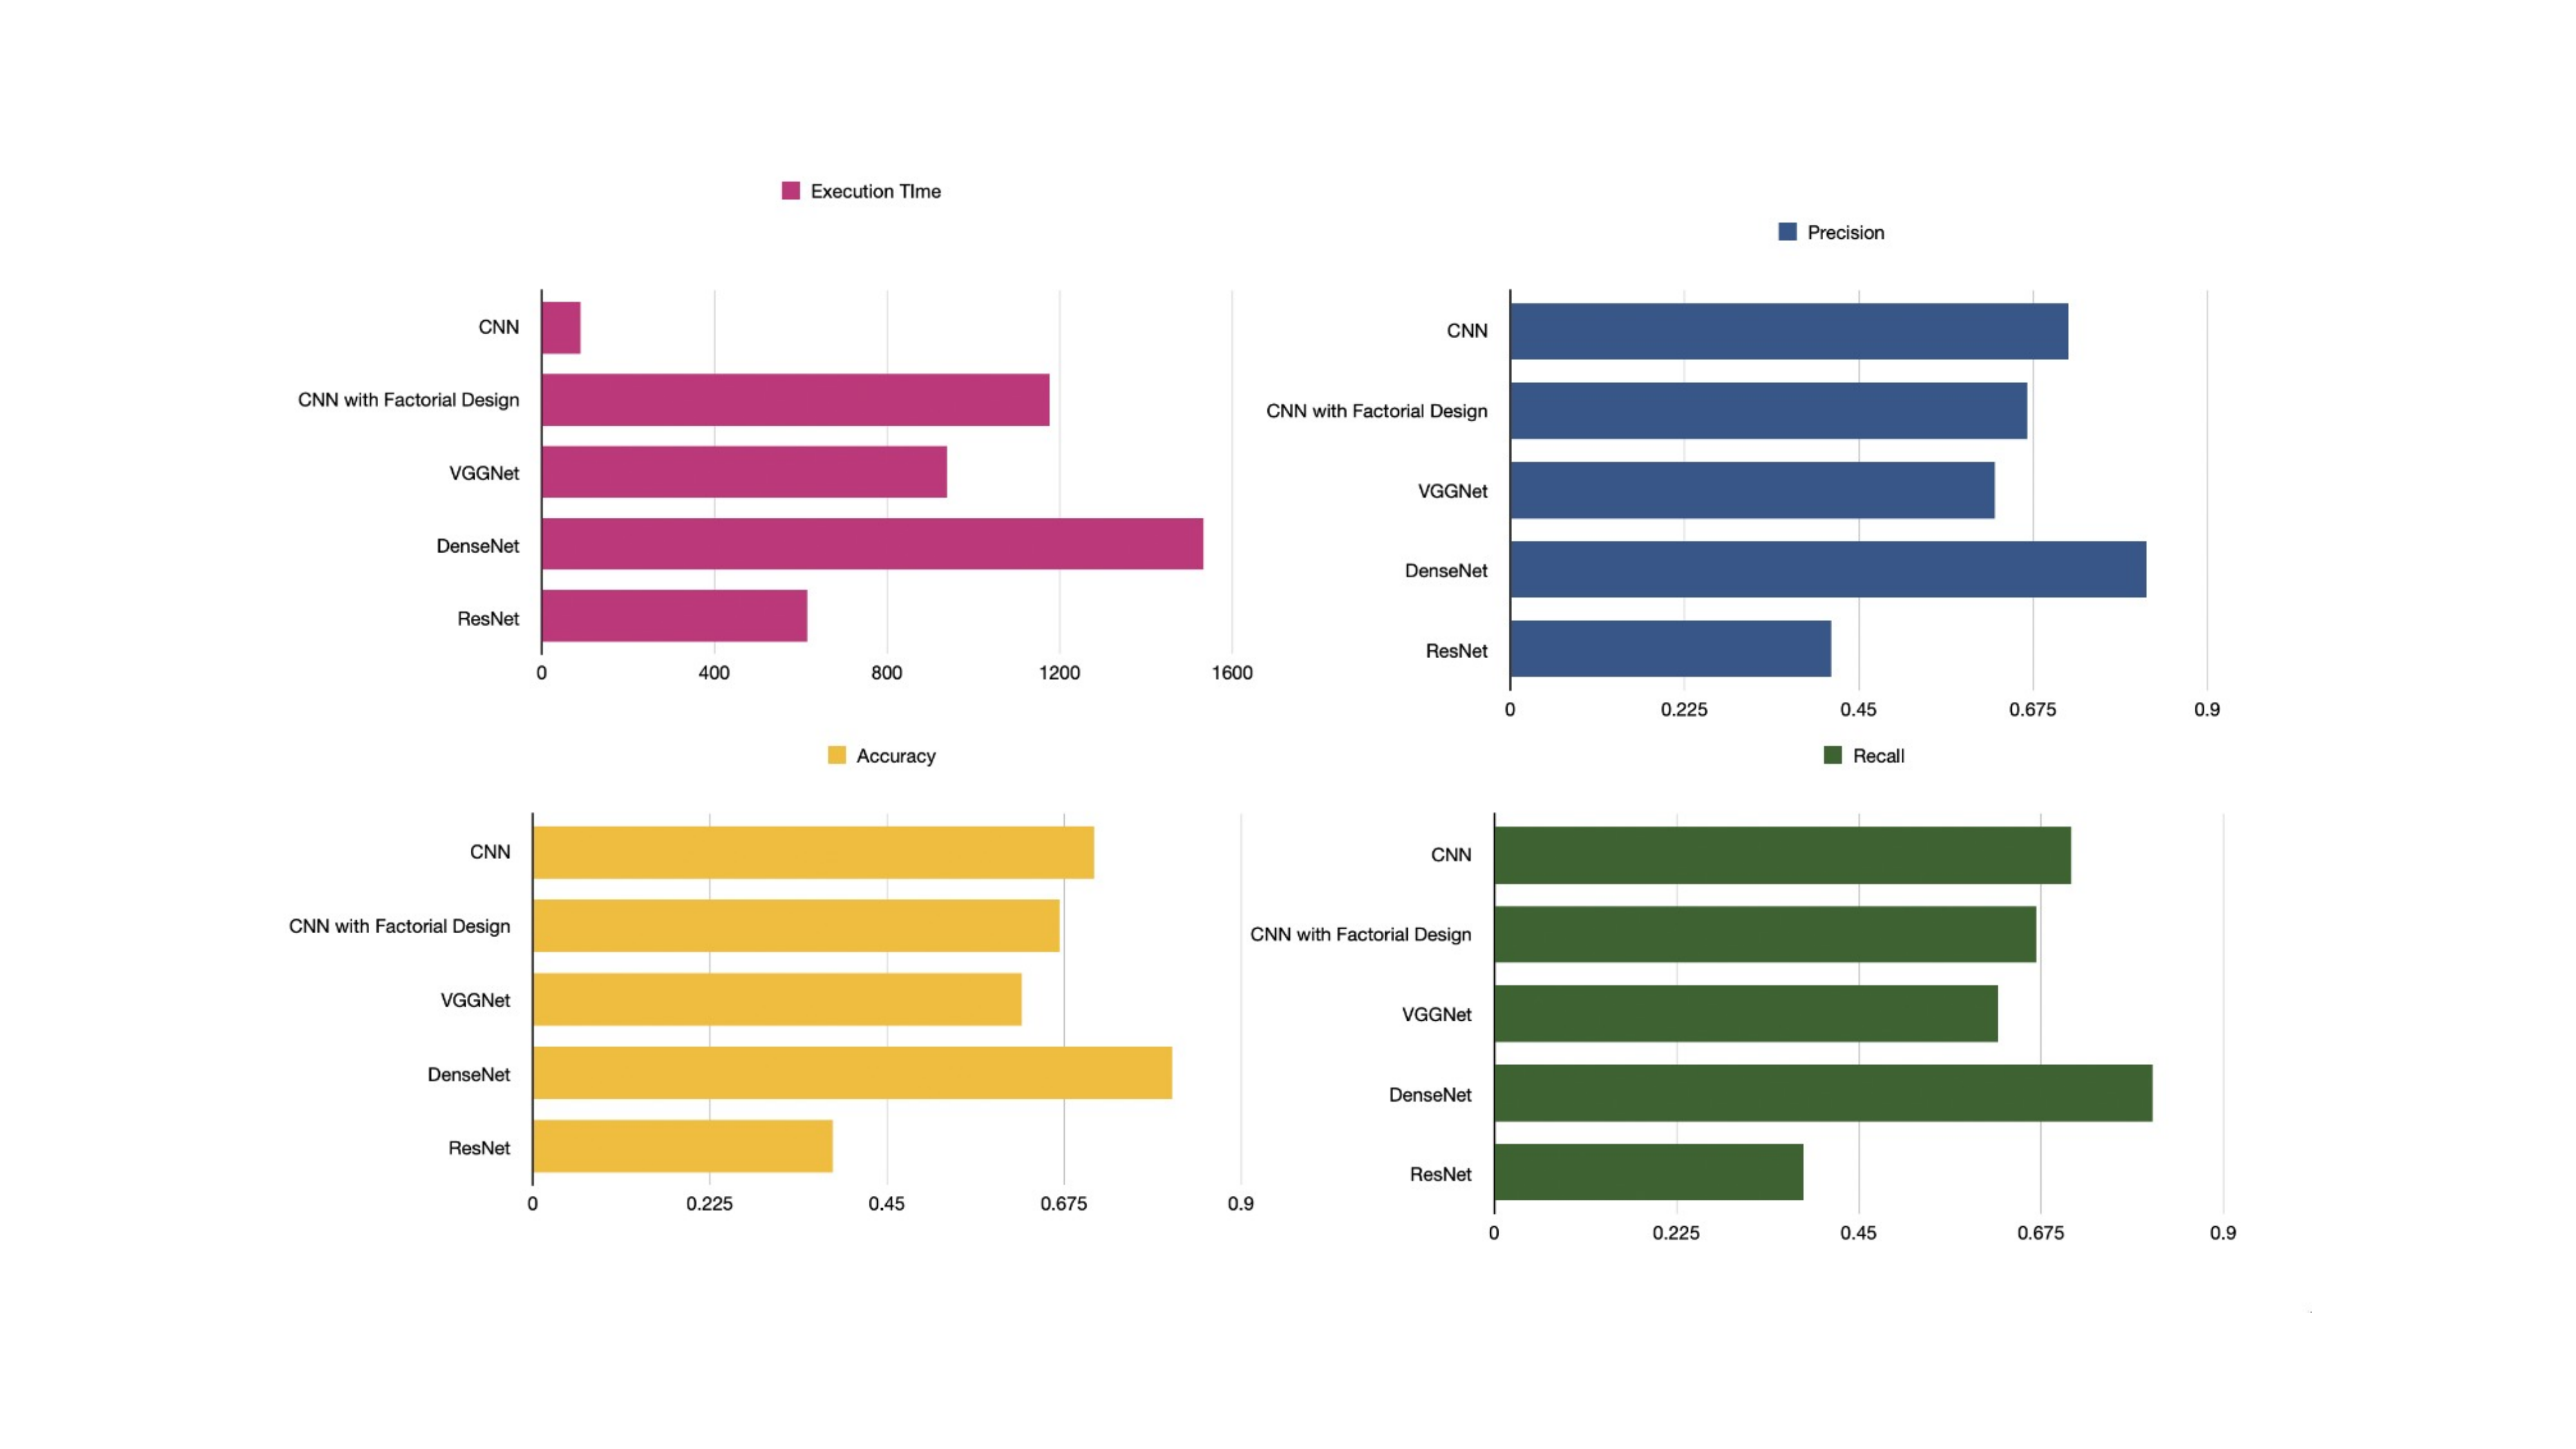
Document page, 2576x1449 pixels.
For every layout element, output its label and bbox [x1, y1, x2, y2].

picture [264, 136, 2312, 1313]
